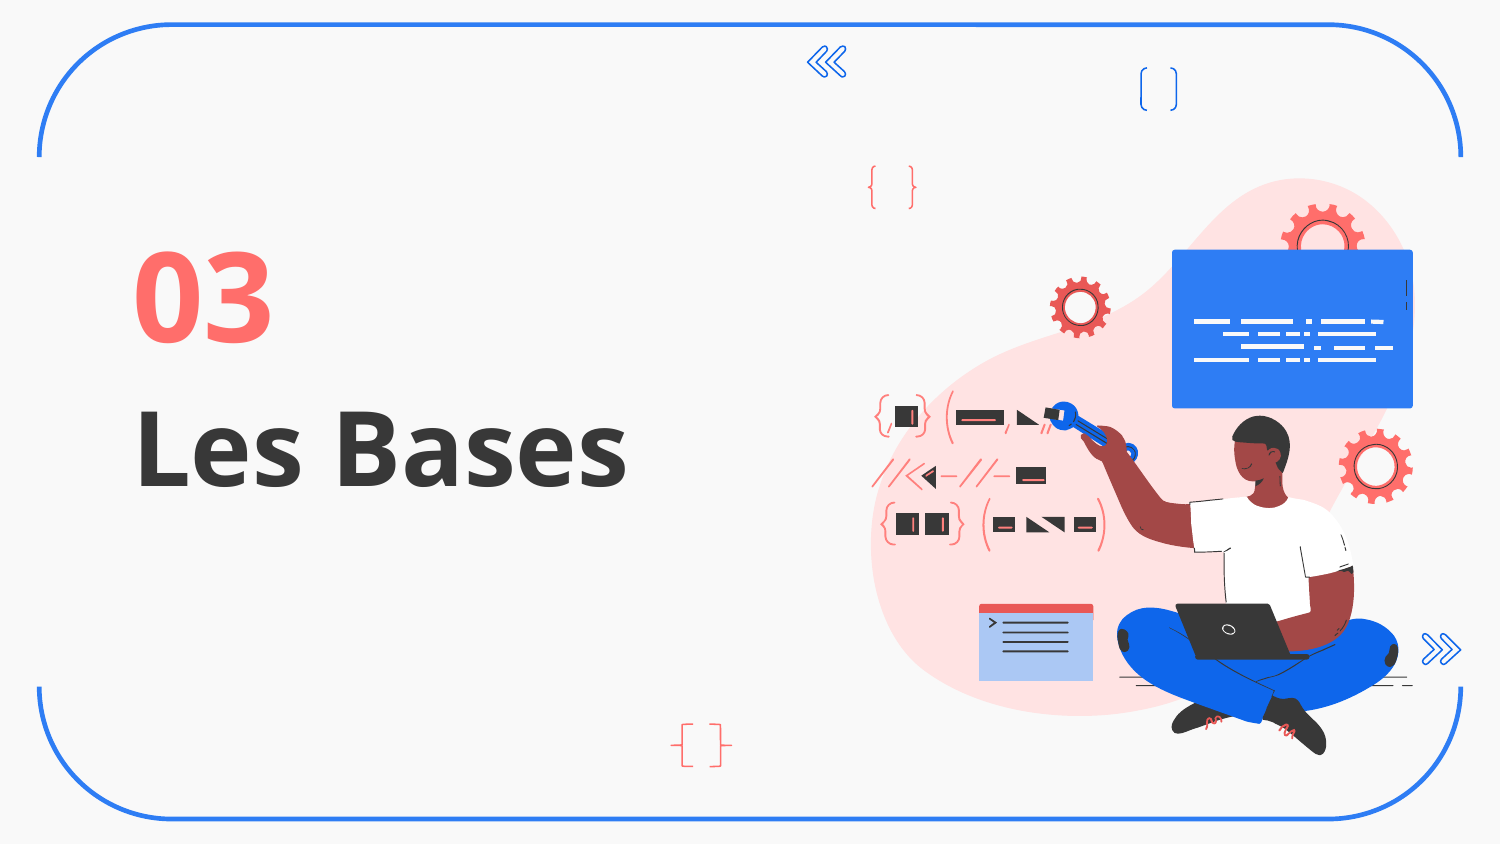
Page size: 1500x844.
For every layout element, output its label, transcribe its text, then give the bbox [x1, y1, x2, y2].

title Les Bases [116, 369, 847, 521]
text_box [1141, 67, 1177, 111]
title 03 [116, 217, 388, 368]
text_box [868, 178, 1424, 756]
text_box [670, 723, 732, 767]
text_box [871, 166, 913, 176]
